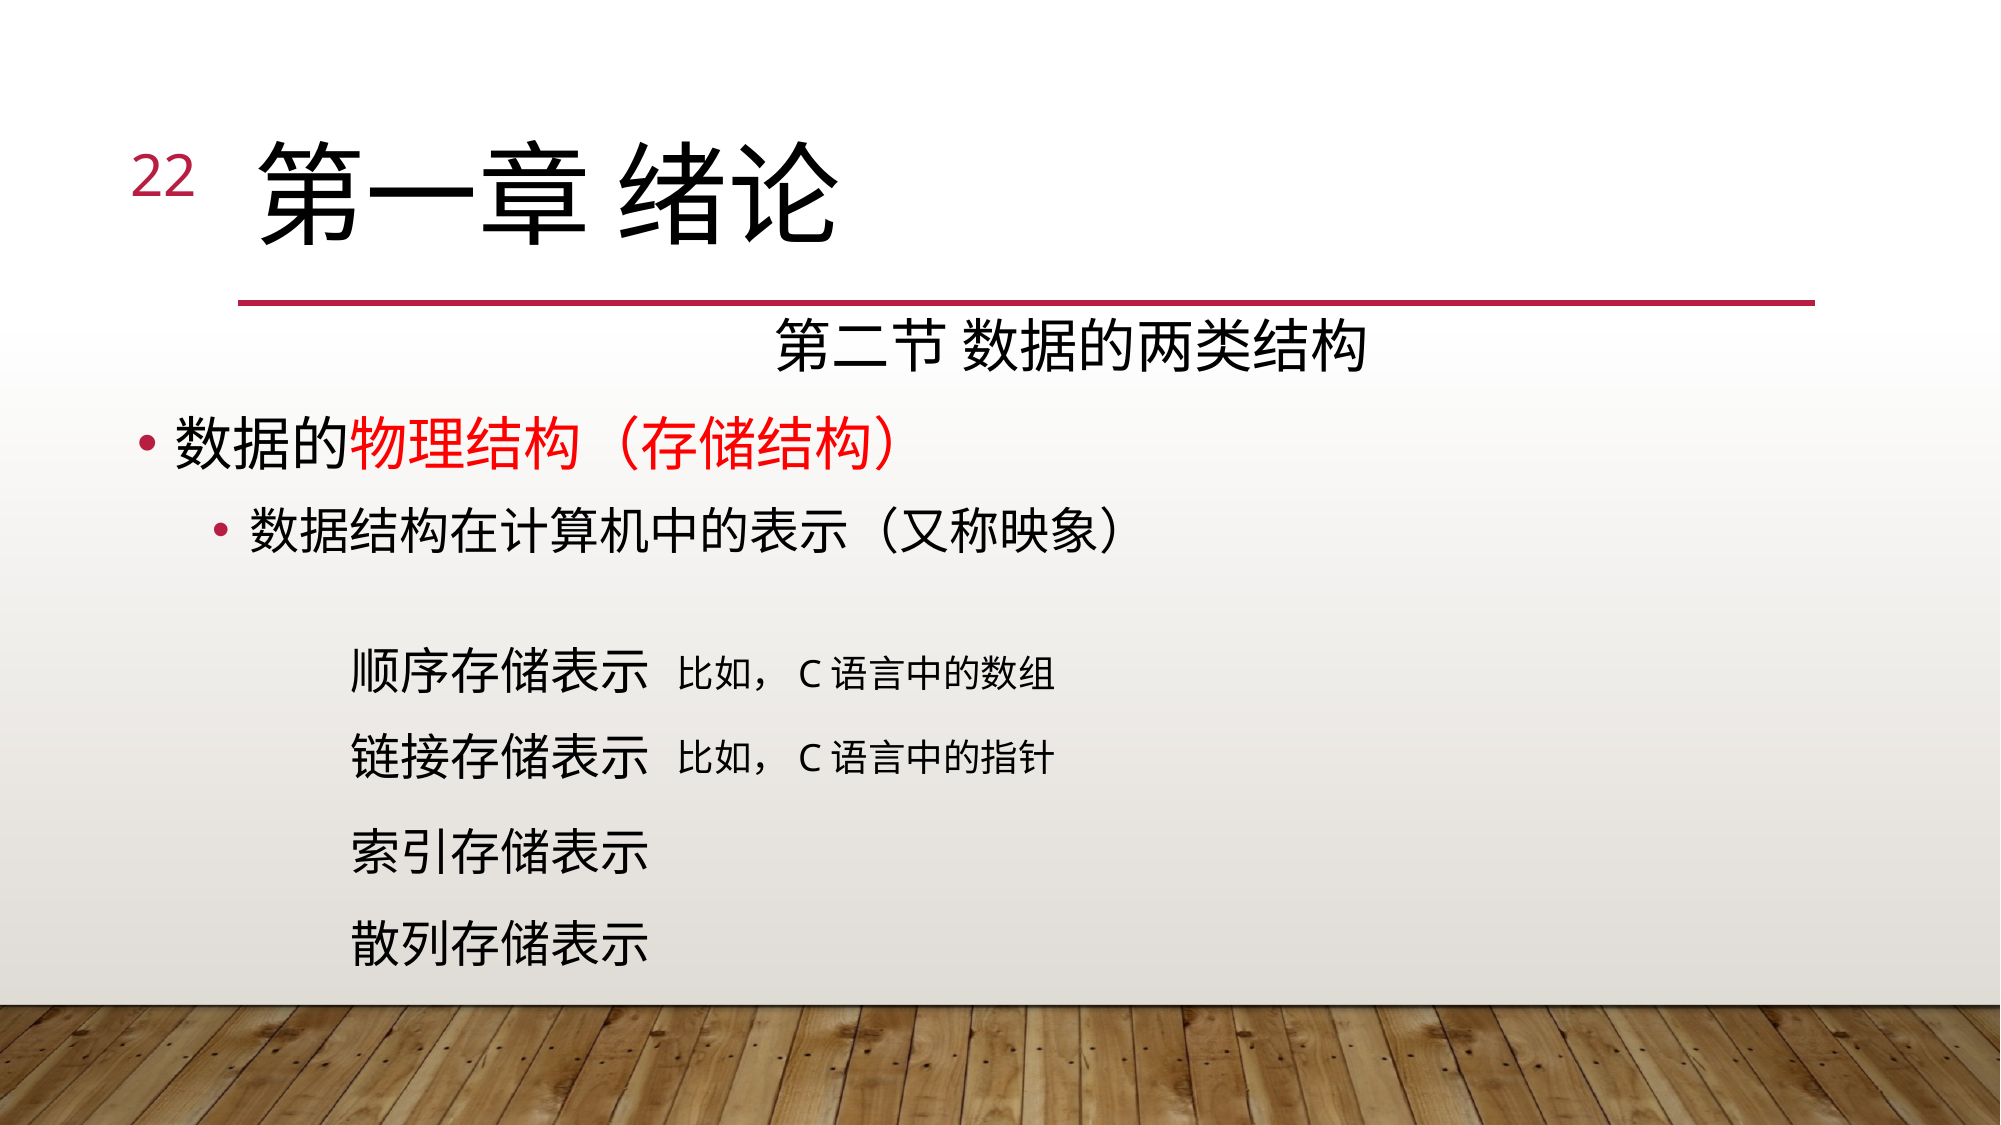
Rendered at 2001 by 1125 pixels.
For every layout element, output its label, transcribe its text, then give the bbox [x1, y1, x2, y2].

text_box 比如，C语言中的指针 [668, 726, 1071, 787]
list 数据的物理结构（存储结构） 数据结构在计算机中的表示（又称映象） [122, 385, 1841, 725]
text_box 比如，C语言中的数组 [668, 642, 1071, 703]
slide_number 22 [78, 131, 212, 214]
picture [0, 1005, 2000, 1125]
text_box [333, 632, 668, 982]
title 第一章 绪论 [238, 131, 1814, 305]
text_box 第二节 数据的两类结构 [758, 301, 1400, 387]
